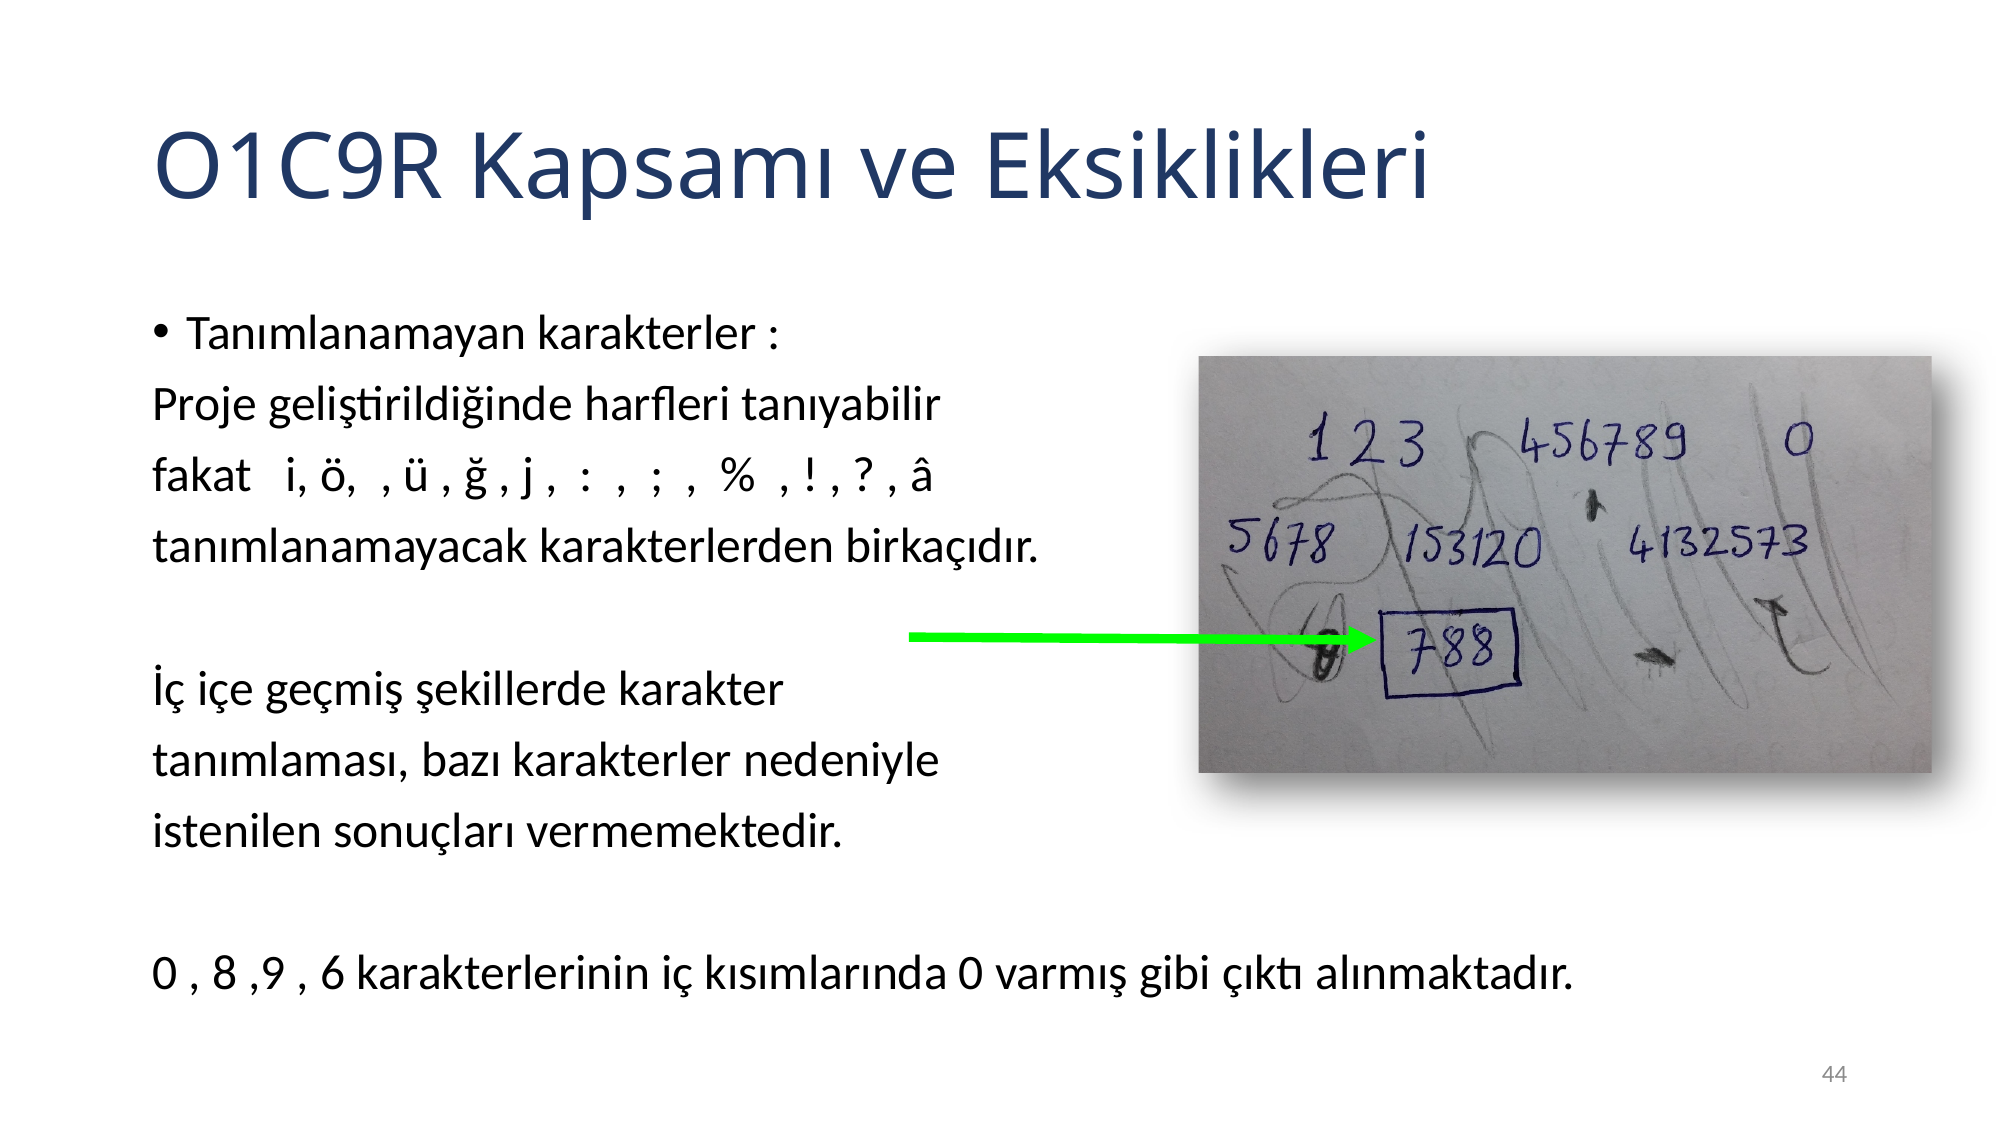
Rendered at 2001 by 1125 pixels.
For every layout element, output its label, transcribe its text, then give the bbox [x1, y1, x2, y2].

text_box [908, 637, 1377, 641]
list Tanımlanamayan karakterler : Proje geliştirildiğinde harfleri tanıyabilir fakat i, ö, , ü , ğ , j , : , ; , % , ! , ? , â tanımlanamayacak karakterlerden birkaçıdır. İç içe geçmiş şekillerde karakter tanımlaması, bazı karakterler nedeniyle istenilen sonuçları vermemektedir. 0 , 8 ,9 , 6 karakterlerinin iç kısımlarında 0 varmış gibi çıktı alınmaktadır. [137, 299, 1863, 1014]
slide_number 44 [1412, 1042, 1863, 1103]
title O1C9R Kapsamı ve Eksiklikleri [137, 59, 1863, 278]
picture [1198, 356, 1932, 773]
